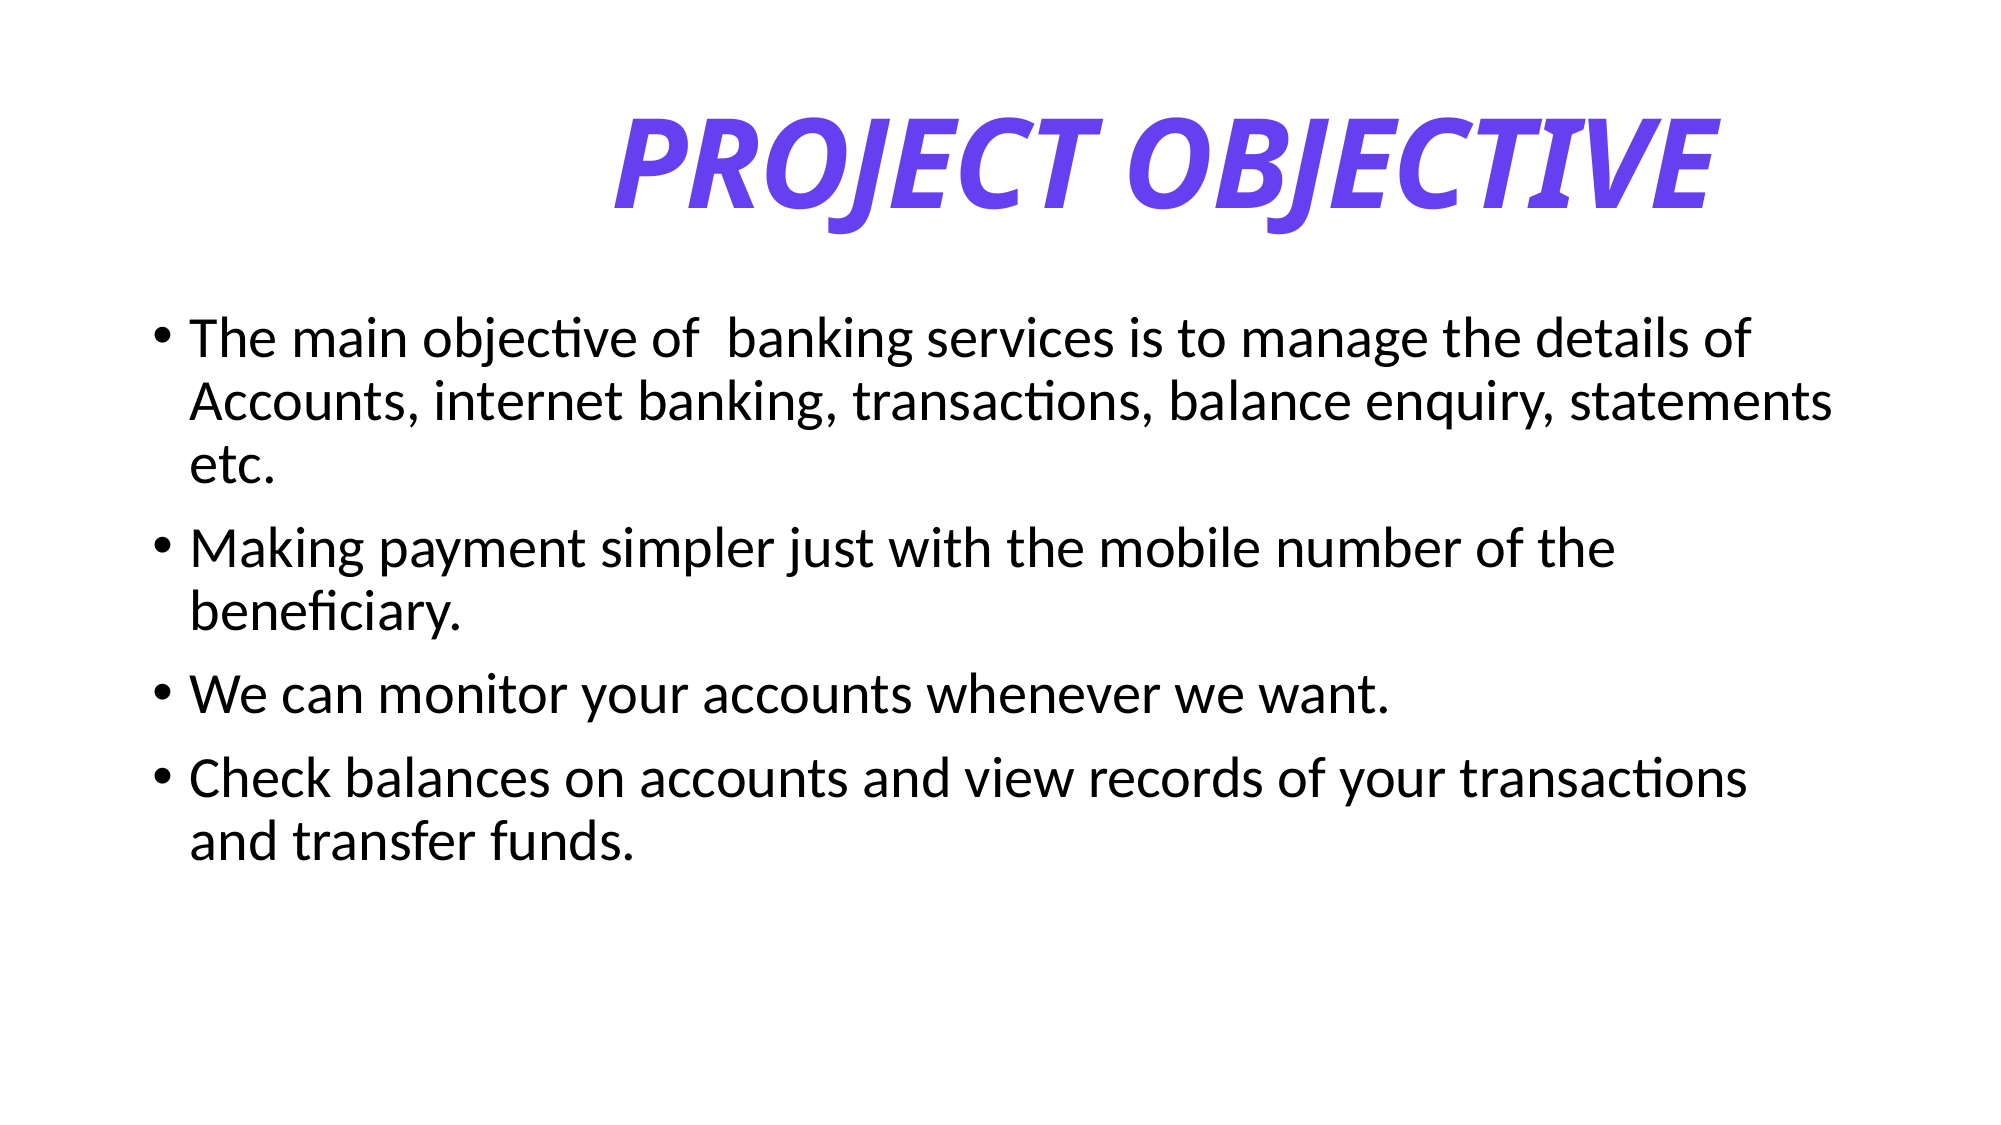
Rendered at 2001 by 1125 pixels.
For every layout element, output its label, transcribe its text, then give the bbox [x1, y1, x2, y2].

list The main objective of banking services is to manage the details of Accounts, internet banking, transactions, balance enquiry, statements etc. Making payment simpler just with the mobile number of the beneficiary. We can monitor your accounts whenever we want. Check balances on accounts and view records of your transactions and transfer funds. [137, 299, 1863, 1014]
title PROJECT OBJECTIVE [137, 59, 1863, 278]
